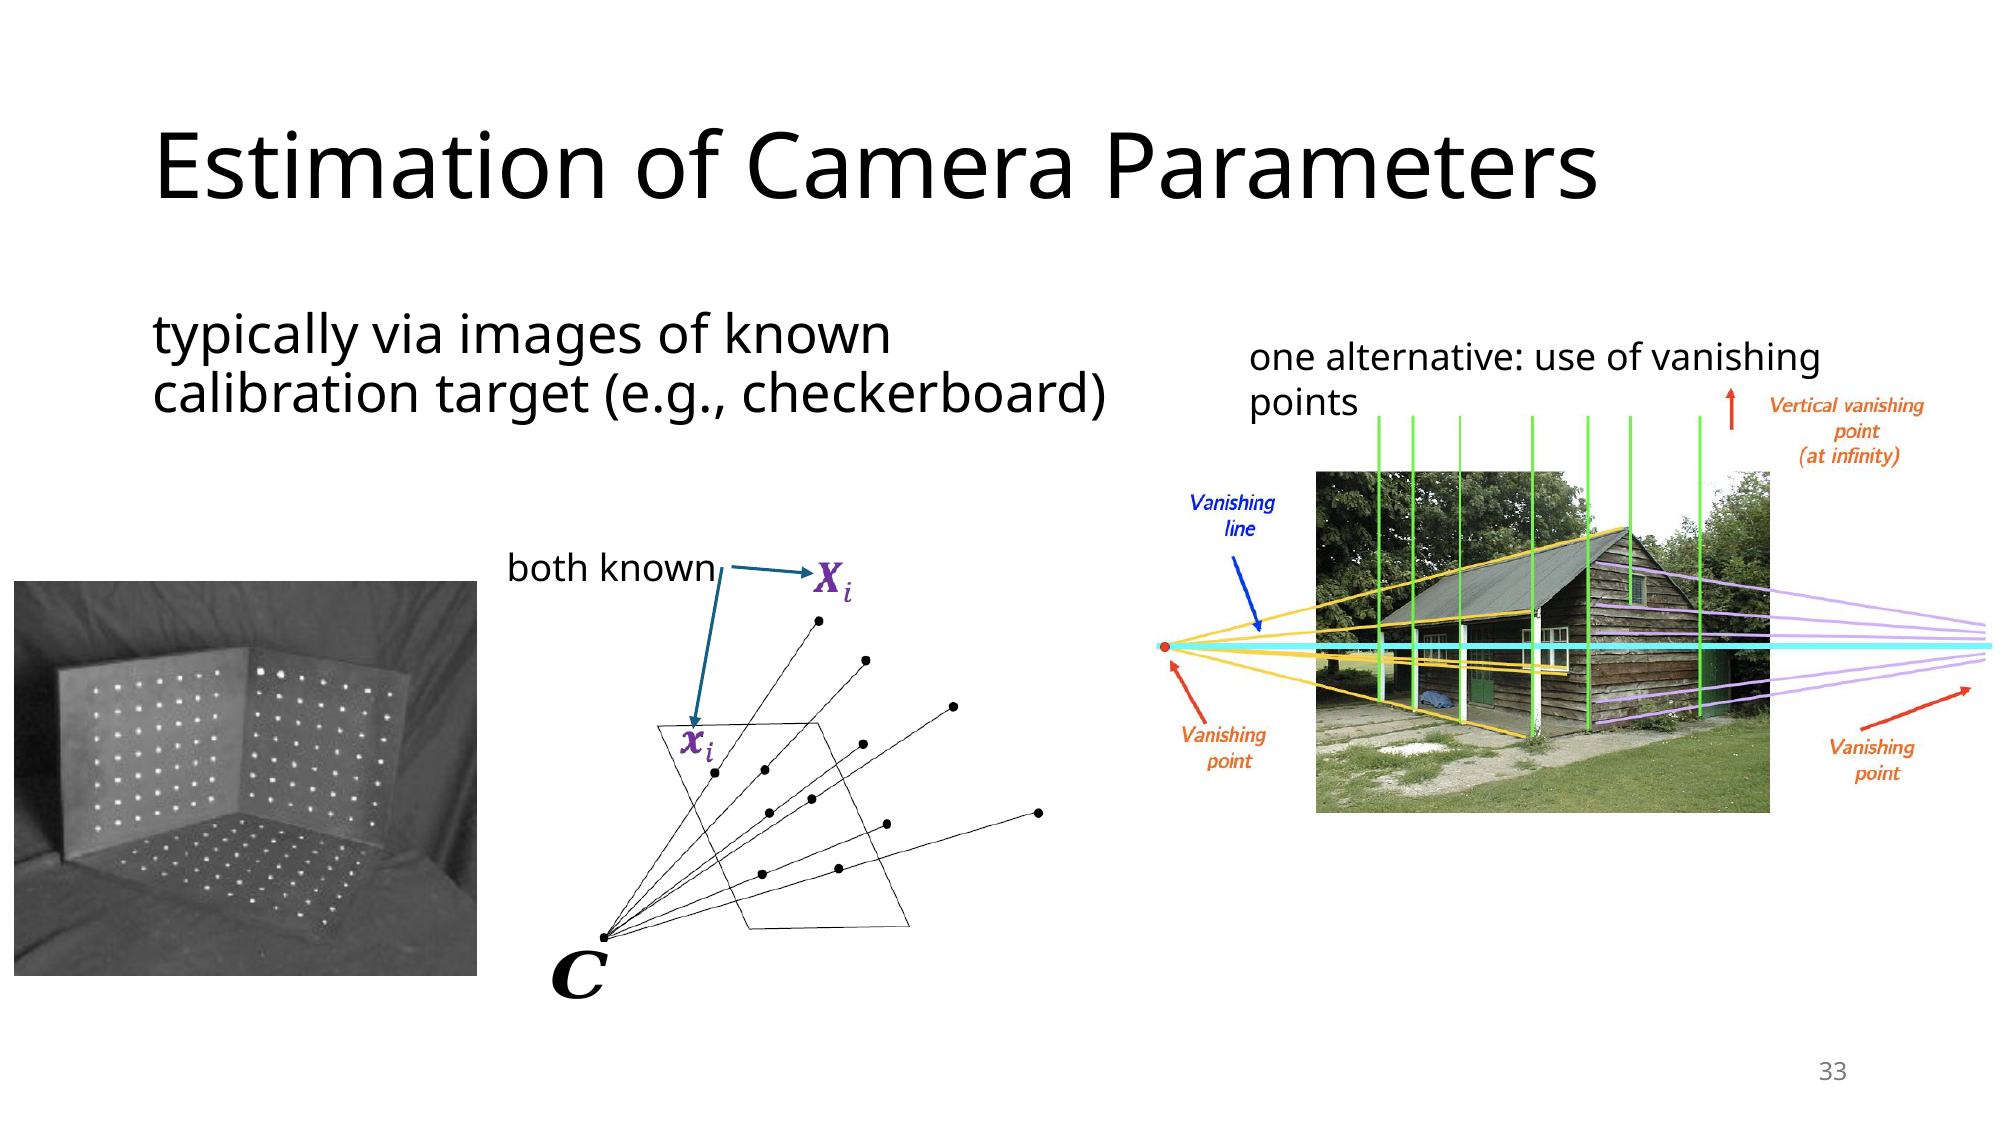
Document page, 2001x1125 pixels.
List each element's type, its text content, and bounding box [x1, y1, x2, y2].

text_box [0, 536, 1054, 1014]
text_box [723, 566, 815, 575]
slide_number 33 [1412, 1042, 1863, 1103]
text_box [692, 566, 723, 730]
text_box one alternative: use of vanishing points [1234, 325, 1906, 385]
title Estimation of Camera Parameters [137, 59, 1863, 278]
list typically via images of known calibration target (e.g., checkerboard) [137, 299, 1140, 1014]
picture [1139, 385, 2000, 822]
